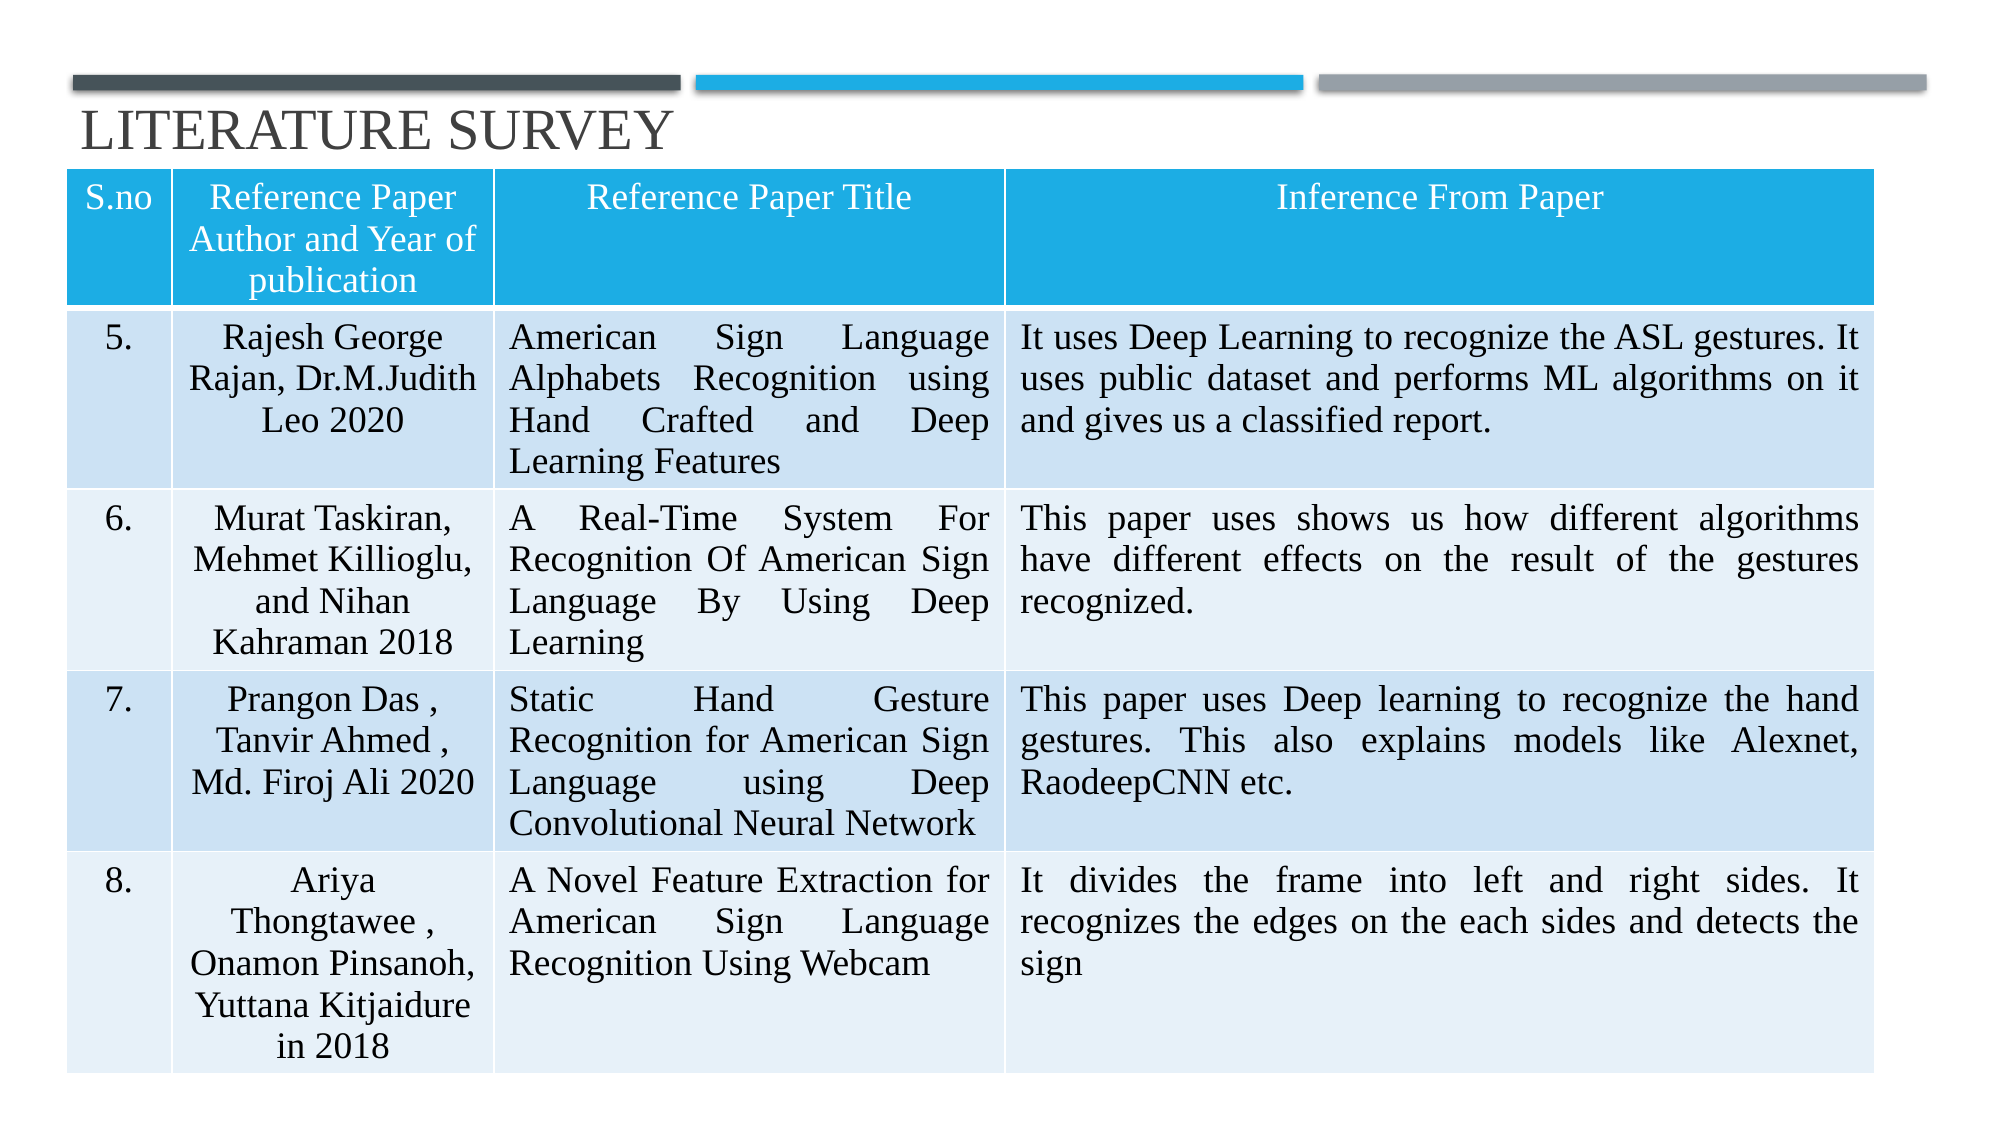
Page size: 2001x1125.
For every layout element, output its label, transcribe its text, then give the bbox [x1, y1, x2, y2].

table_cell Ariya Thongtawee , Onamon Pinsanoh, Yuttana Kitjaidure in 2018 [173, 852, 493, 1073]
table_cell It uses Deep Learning to recognize the ASL gestures. It uses public dataset and performs ML algorithms on it and gives us a classified report. [1006, 311, 1874, 488]
table_cell This paper uses Deep learning to recognize the hand gestures. This also explains models like Alexnet, RaodeepCNN etc. [1006, 671, 1874, 851]
table_cell 8. [67, 852, 171, 1073]
table_cell Static Hand Gesture Recognition for American Sign Language using Deep Convolutional Neural Network [495, 671, 1004, 851]
table_header S.no [67, 169, 171, 305]
table_cell Rajesh George Rajan, Dr.M.Judith Leo 2020 [173, 311, 493, 488]
table_cell This paper uses shows us how different algorithms have different effects on the result of the gestures recognized. [1006, 490, 1874, 670]
table_cell 5. [67, 311, 171, 488]
table_cell Murat Taskiran, Mehmet Killioglu, and Nihan Kahraman 2018 [173, 490, 493, 670]
table_header Reference Paper Author and Year of publication [173, 169, 493, 305]
title Literature survey [65, 0, 1876, 168]
table_cell 6. [67, 490, 171, 670]
table_cell 7. [67, 671, 171, 851]
table_header Inference From Paper [1006, 169, 1874, 305]
table_header Reference Paper Title [495, 169, 1004, 305]
table_cell A Novel Feature Extraction for American Sign Language Recognition Using Webcam [495, 852, 1004, 1073]
table_cell American Sign Language Alphabets Recognition using Hand Crafted and Deep Learning Features [495, 311, 1004, 488]
table_cell It divides the frame into left and right sides. It recognizes the edges on the each sides and detects the sign [1006, 852, 1874, 1073]
table_cell Prangon Das , Tanvir Ahmed , Md. Firoj Ali 2020 [173, 671, 493, 851]
table_cell A Real-Time System For Recognition Of American Sign Language By Using Deep Learning [495, 490, 1004, 670]
